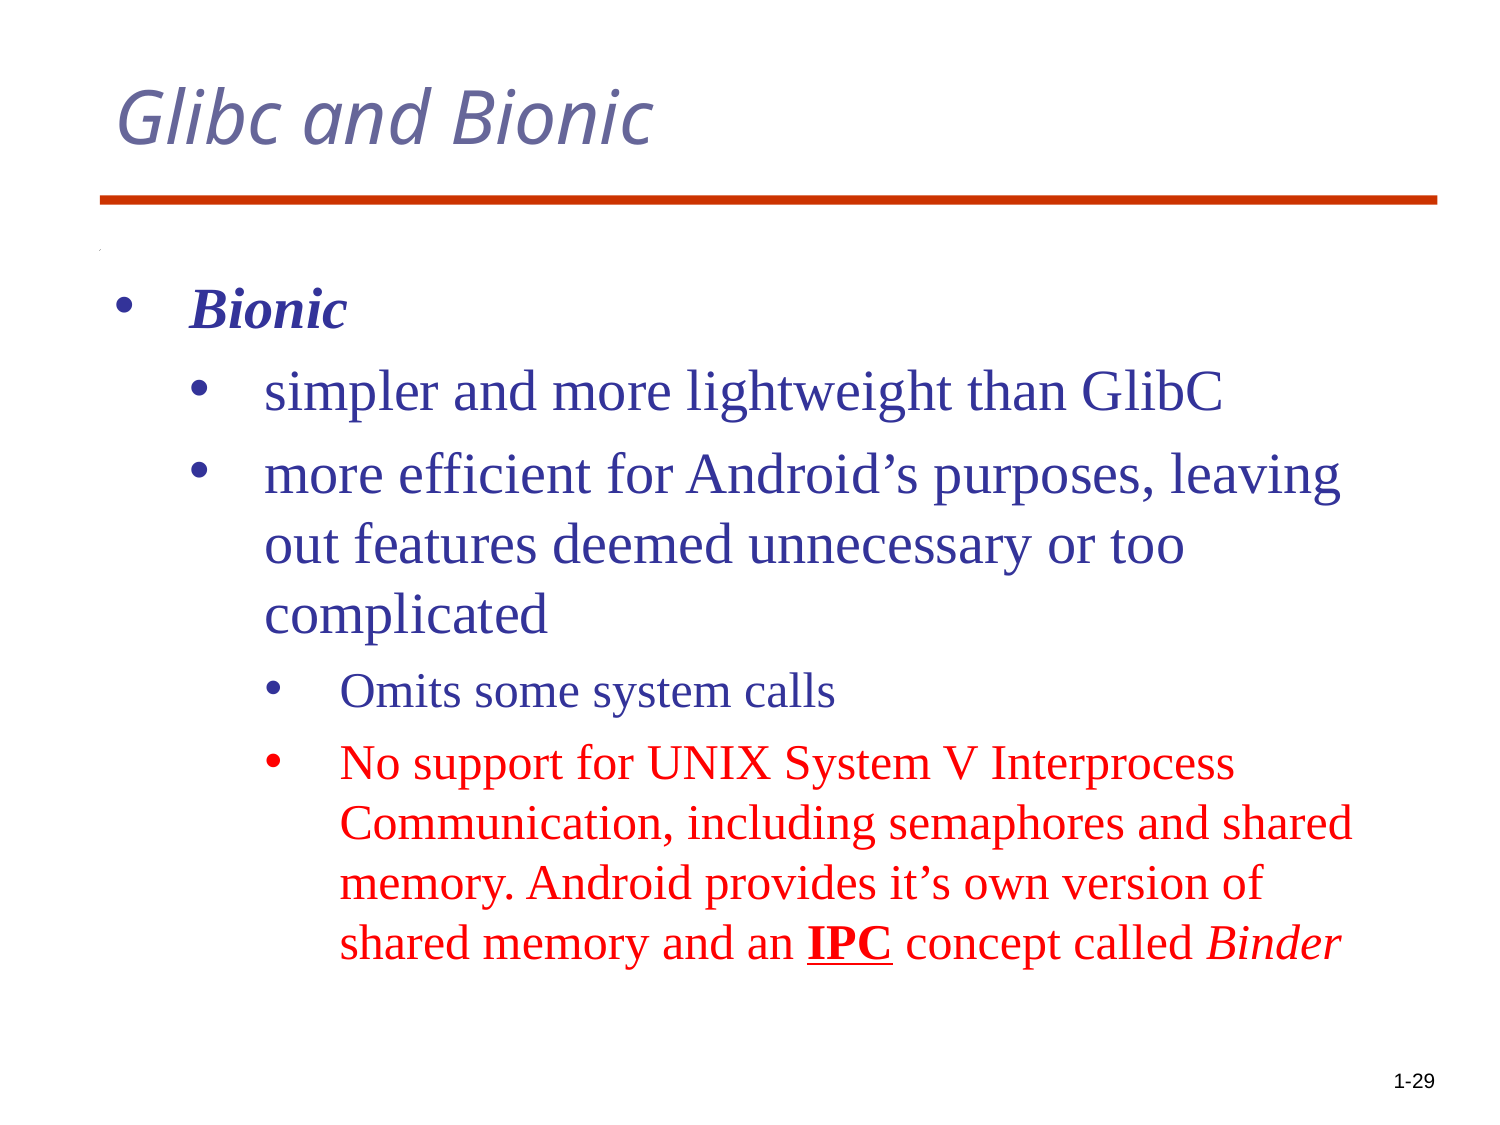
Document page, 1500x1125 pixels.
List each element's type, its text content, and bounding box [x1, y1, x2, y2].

text_box Bionic simpler and more lightweight than GlibC more efficient for Android’s purposes, leaving out features deemed unnecessary or too complicated Omits some system calls No support for UNIX System V Interprocess Communication, including semaphores and shared memory. Android provides it’s own version of shared memory and an IPC concept called Binder [99, 262, 1375, 1025]
slide_number 1-29 [1137, 1024, 1451, 1101]
title Glibc and Bionic [99, 62, 1438, 250]
